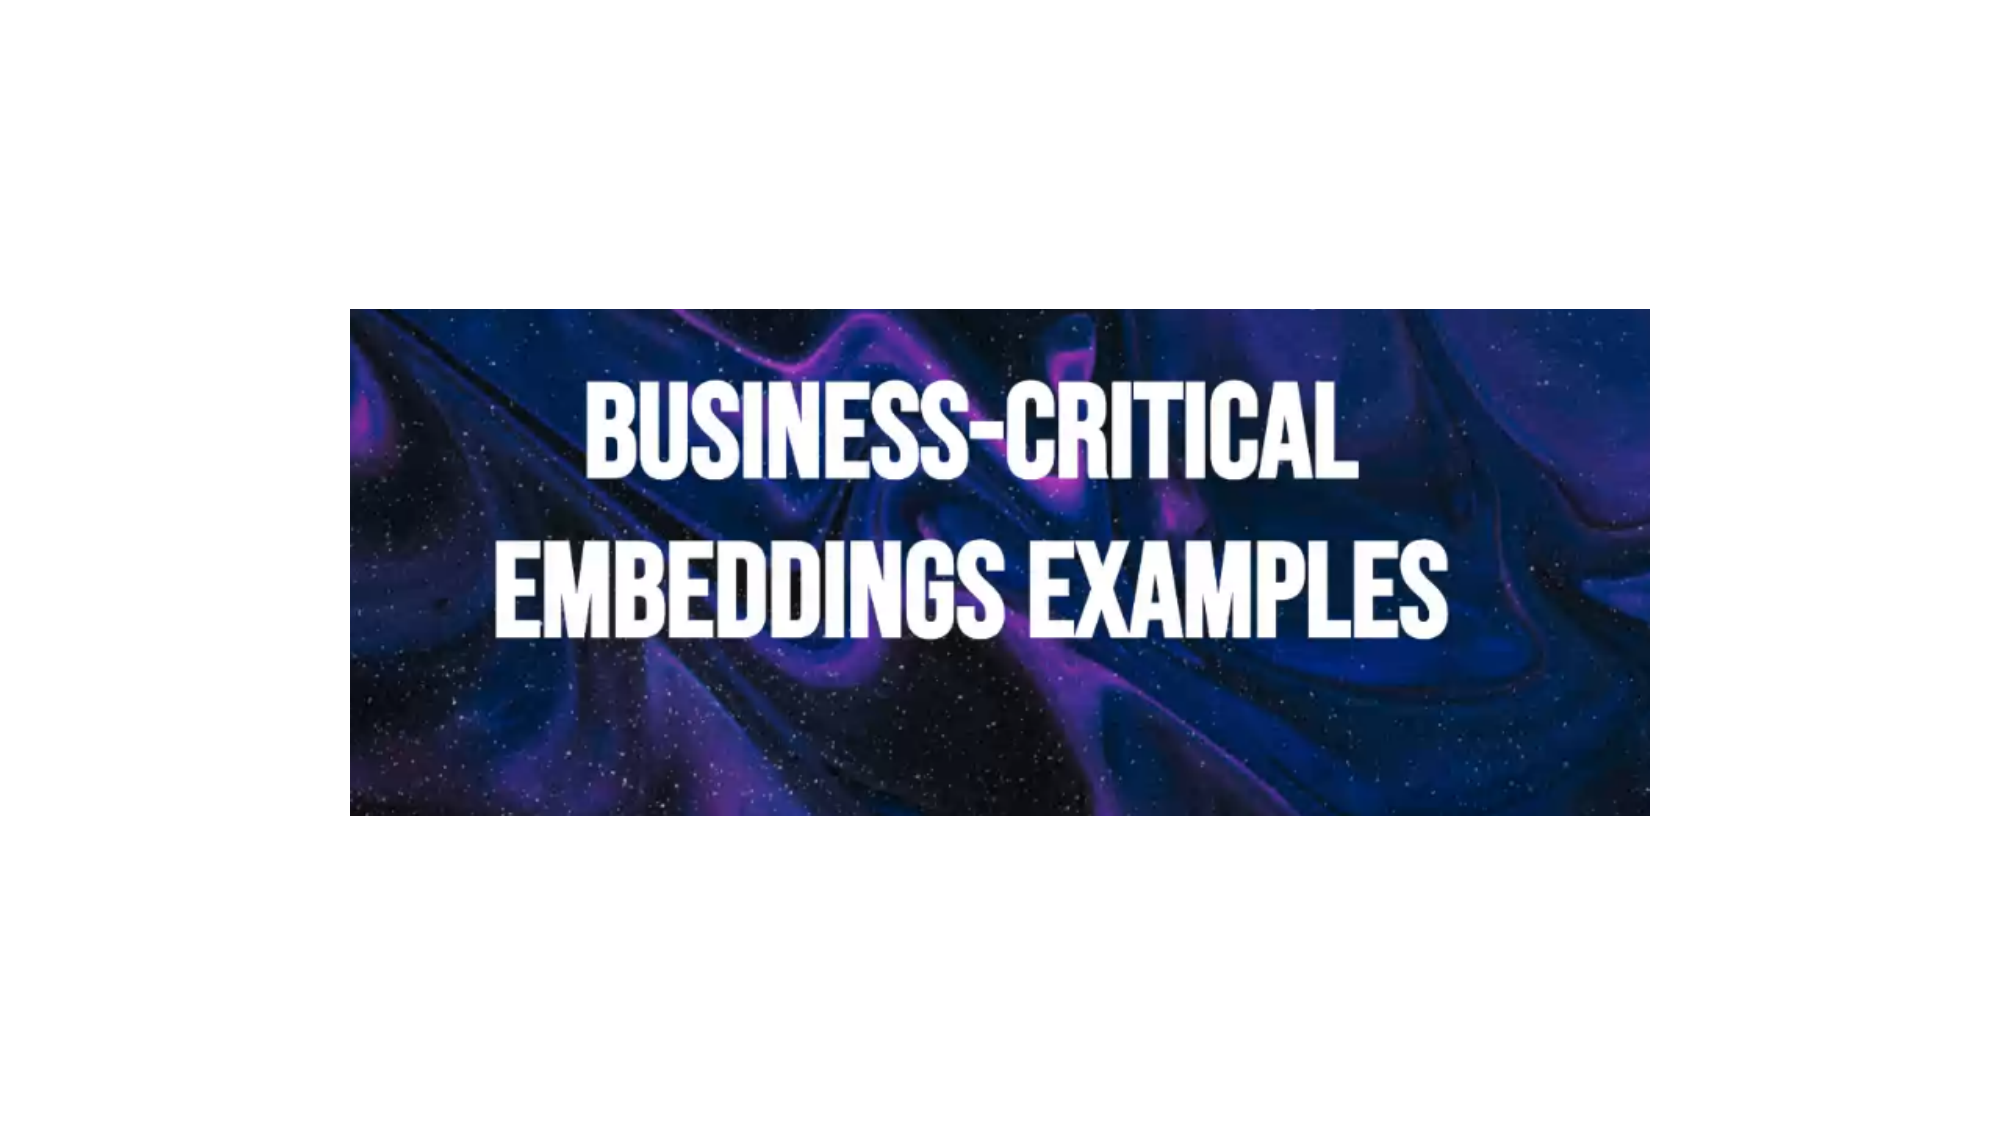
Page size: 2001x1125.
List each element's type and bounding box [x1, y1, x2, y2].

picture [350, 308, 1650, 817]
